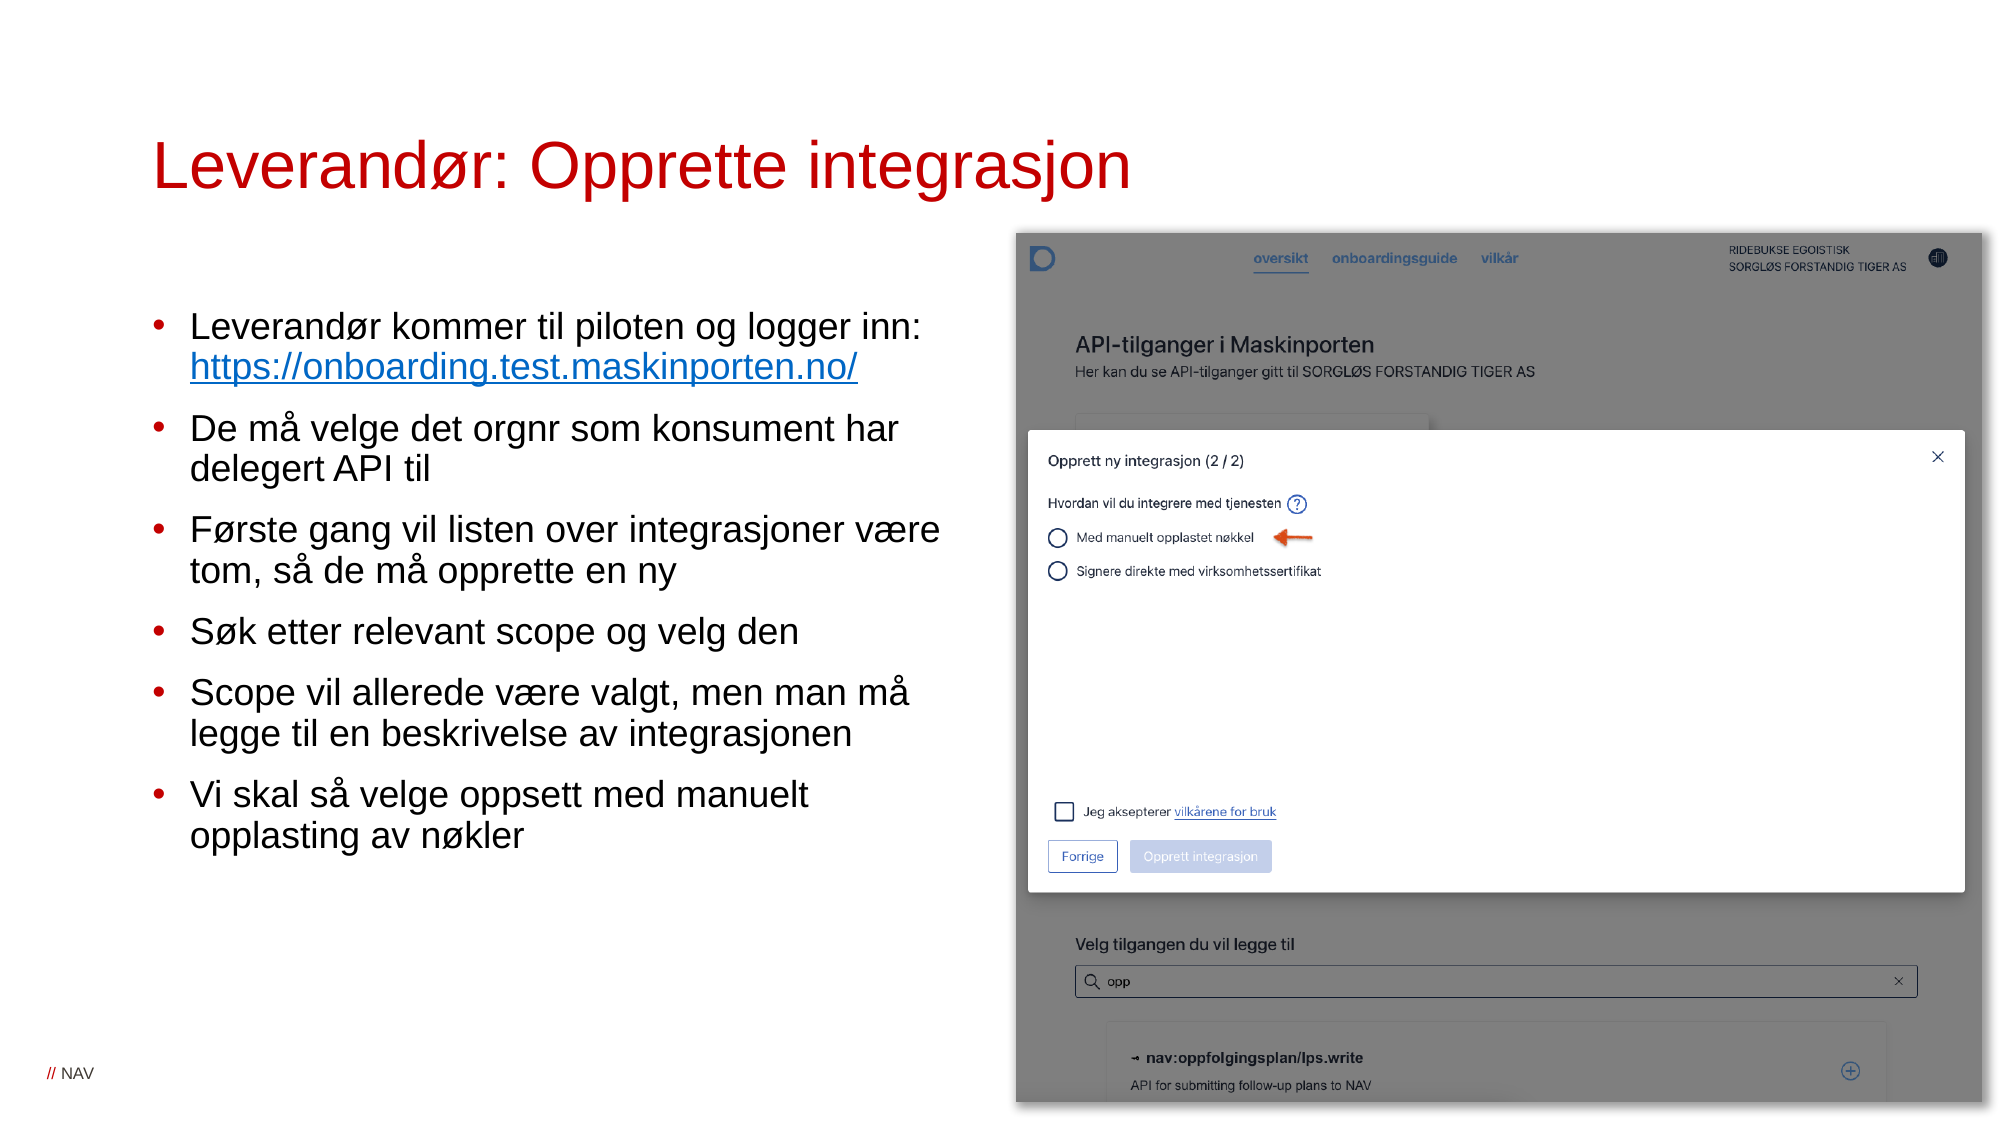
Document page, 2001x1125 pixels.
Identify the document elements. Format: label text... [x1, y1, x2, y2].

list Leverandør kommer til piloten og logger inn: https://onboarding.test.maskinporten.no/ De må velge det orgnr som konsument har delegert API til Første gang vil listen over integrasjoner være tom, så de må opprette en ny Søk etter relevant scope og velg den Scope vil allerede være valgt, men man må legge til en beskrivelse av integrasjonen Vi skal så velge oppsett med manuelt opplasting av nøkler [137, 299, 1000, 1014]
picture [1016, 233, 1982, 1102]
title Leverandør: Opprette integrasjon [137, 79, 1655, 255]
